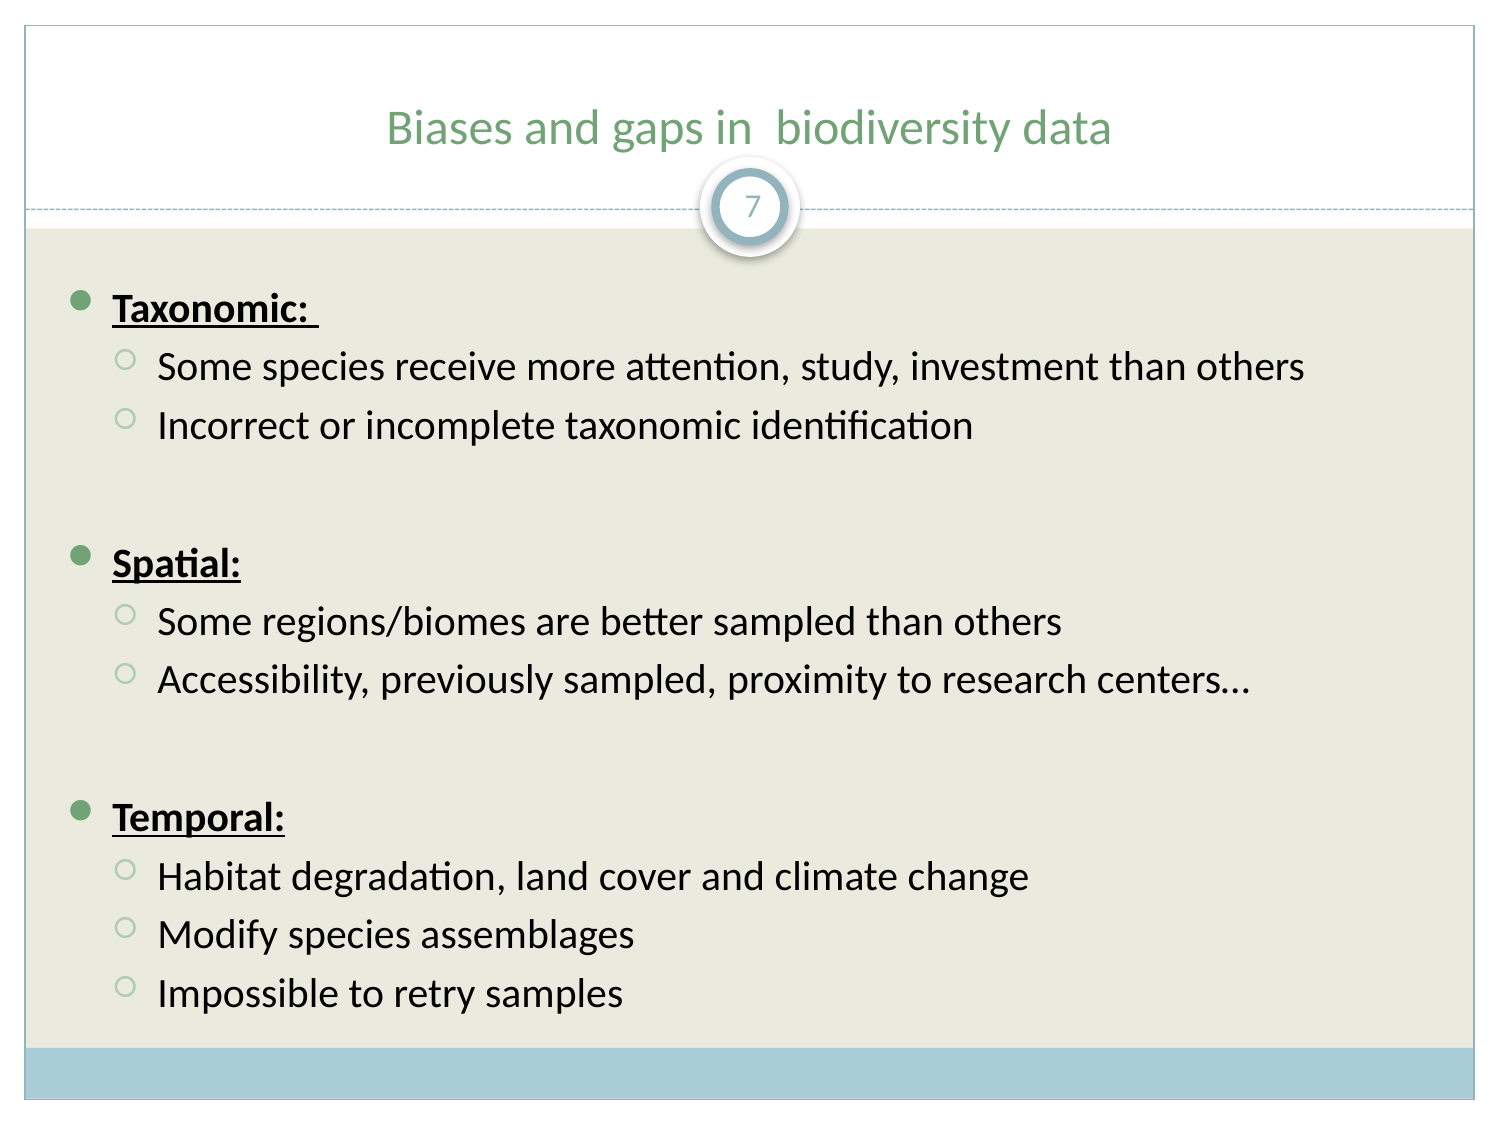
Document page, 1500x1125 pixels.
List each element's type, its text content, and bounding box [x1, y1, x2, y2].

list Taxonomic: Some species receive more attention, study, investment than others Incorrect or incomplete taxonomic identification Spatial: Some regions/biomes are better sampled than others Accessibility, previously sampled, proximity to research centers… Temporal: Habitat degradation, land cover and climate change Modify species assemblages Impossible to retry samples [52, 273, 1448, 1024]
slide_number 7 [715, 168, 791, 241]
title Biases and gaps in biodiversity data [49, 37, 1450, 162]
